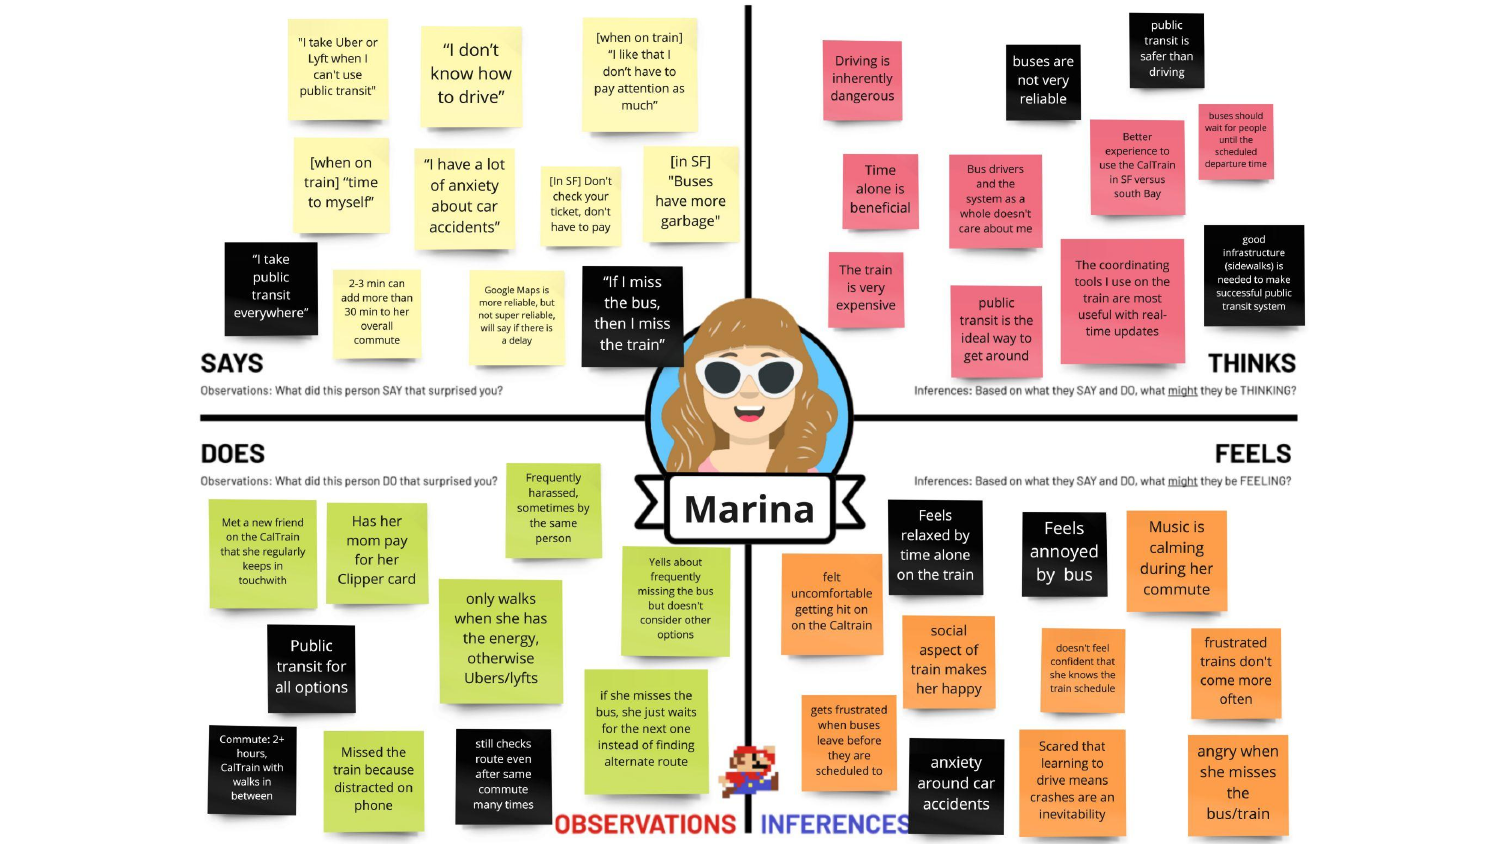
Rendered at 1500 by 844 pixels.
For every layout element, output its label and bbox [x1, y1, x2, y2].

picture [191, 0, 1309, 844]
